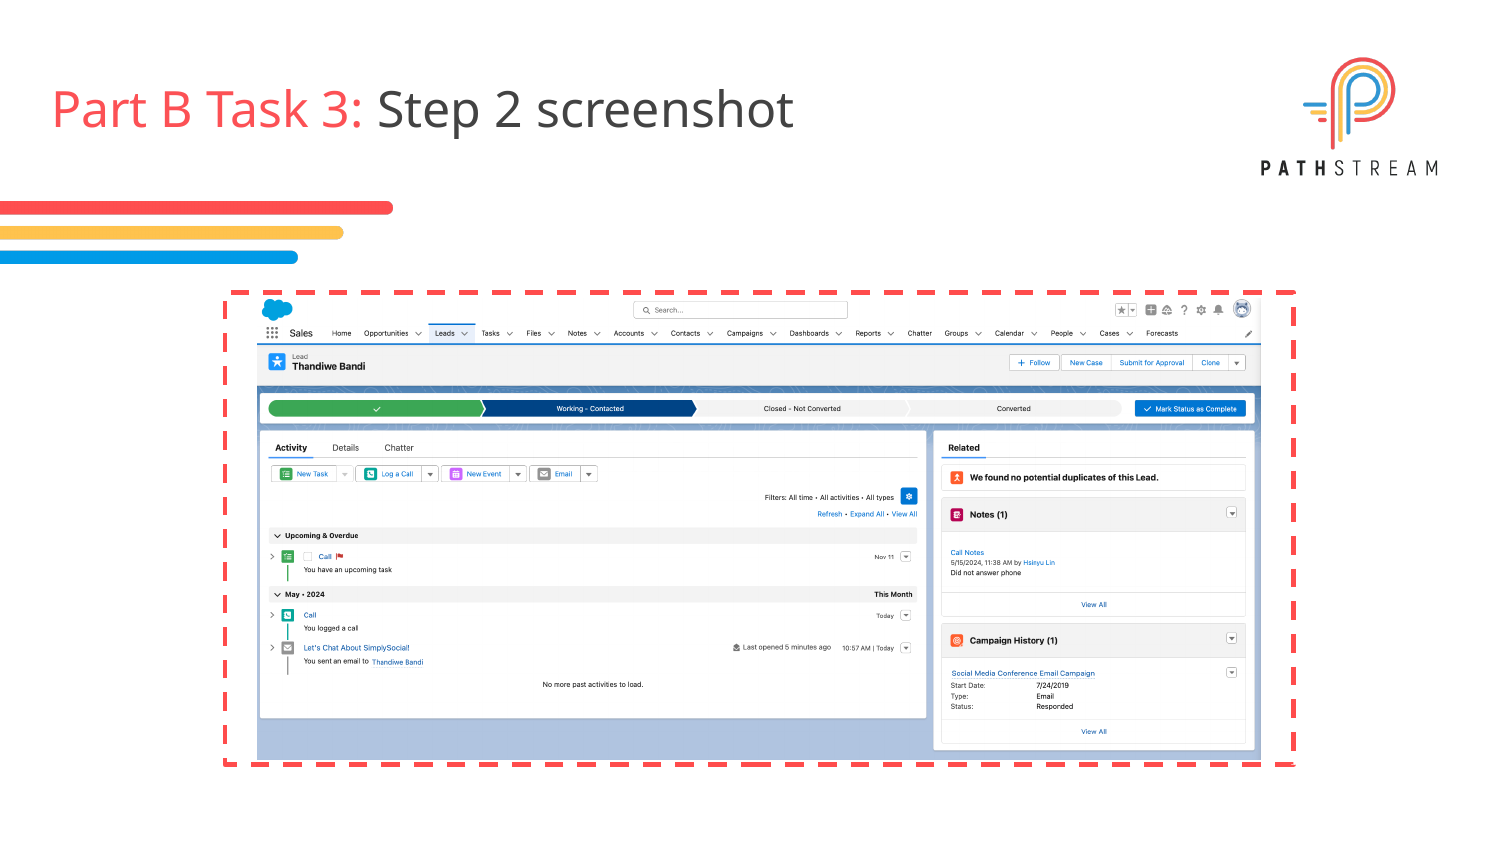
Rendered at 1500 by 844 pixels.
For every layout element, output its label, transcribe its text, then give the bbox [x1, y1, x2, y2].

text_box Insert Part B Task 3 Step 2 Screenshot here. [224, 292, 1294, 765]
picture [0, 201, 393, 264]
picture [257, 298, 1262, 760]
title Part B Task 3: Step 2 screenshot [36, 62, 1067, 170]
picture [1135, 0, 1500, 242]
